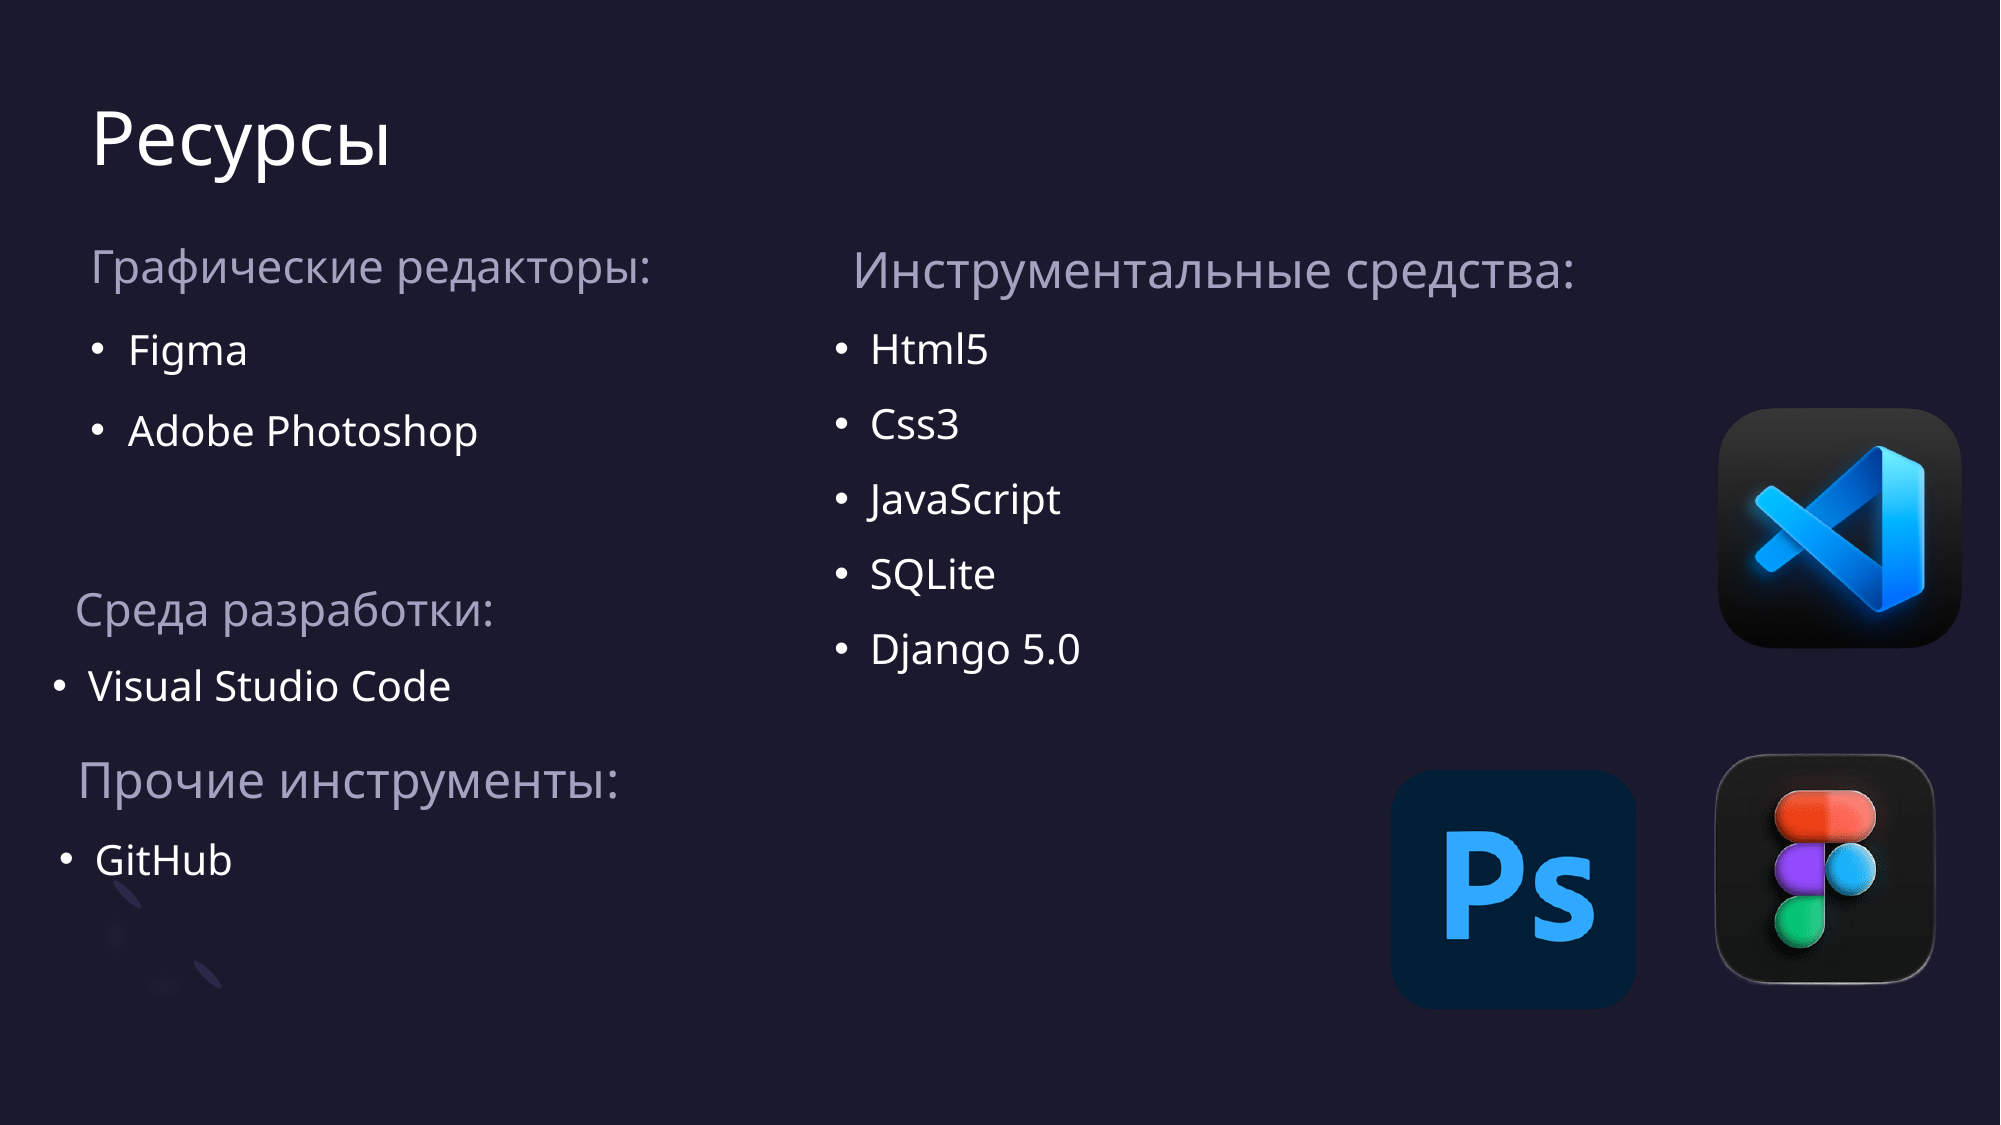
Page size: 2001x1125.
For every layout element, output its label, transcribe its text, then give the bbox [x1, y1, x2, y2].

picture [1688, 379, 1991, 678]
picture [1688, 727, 1962, 1011]
text_box Прочие инструменты:​ GitHub [23, 710, 977, 891]
title Ресурсы [90, 90, 1910, 309]
list Графические редакторы: Figma Adobe Photoshop [90, 226, 798, 625]
text_box Инструментальные средства:​ Html5​ Css3​ JavaScript​ SQLite​ Django 5.0 [798, 200, 1888, 681]
text_box Среда разработки:​ Visual Studio Code [16, 545, 727, 718]
picture [1391, 770, 1636, 1009]
